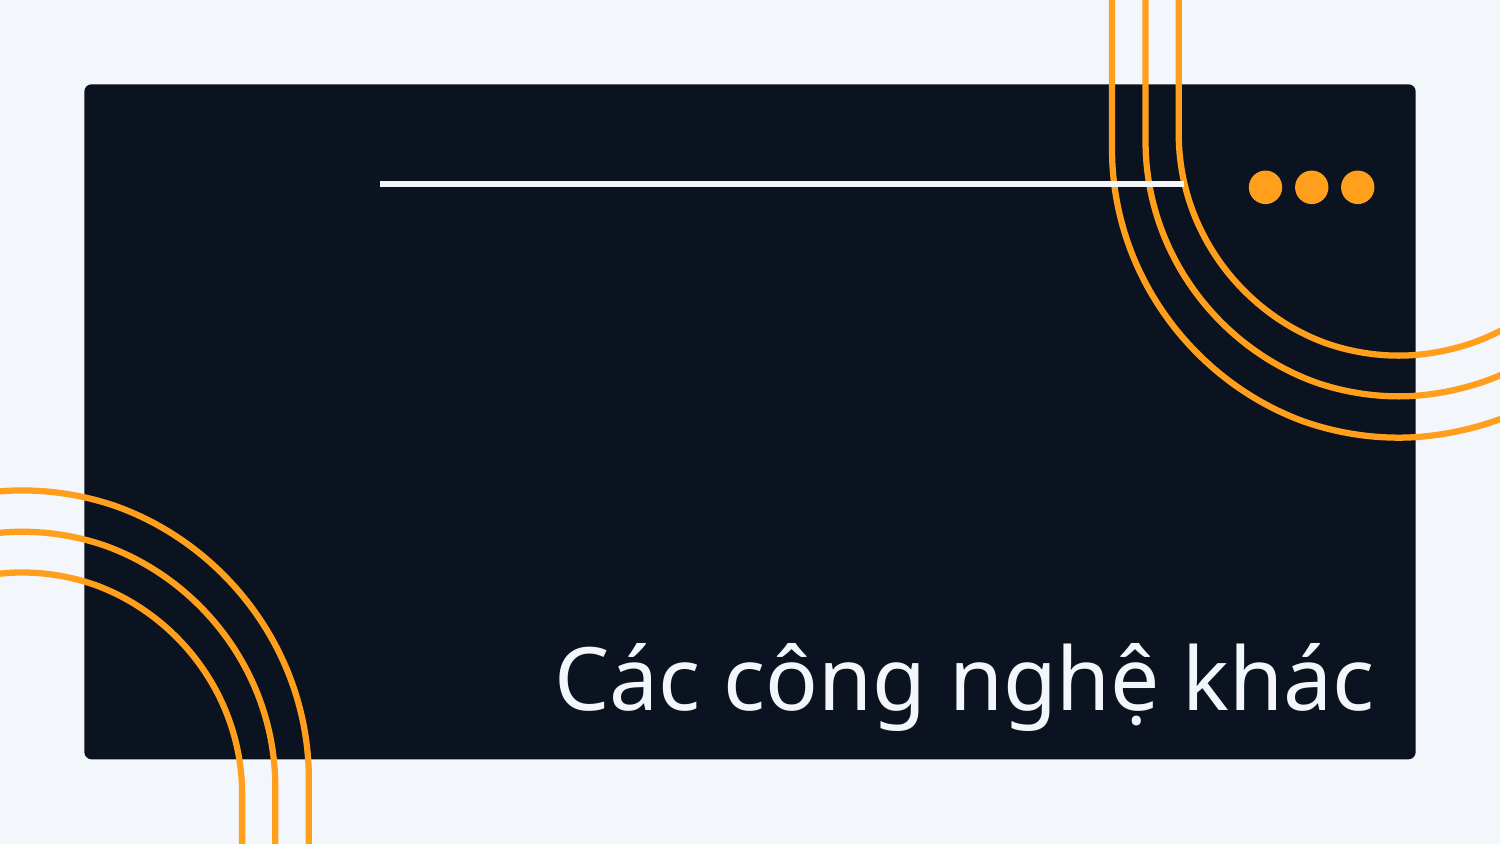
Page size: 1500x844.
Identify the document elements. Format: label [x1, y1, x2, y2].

text_box [1111, 0, 1500, 438]
text_box [1248, 170, 1283, 205]
text_box [0, 490, 310, 844]
text_box [1340, 170, 1375, 205]
text_box [1294, 170, 1329, 205]
text_box [84, 72, 1416, 760]
